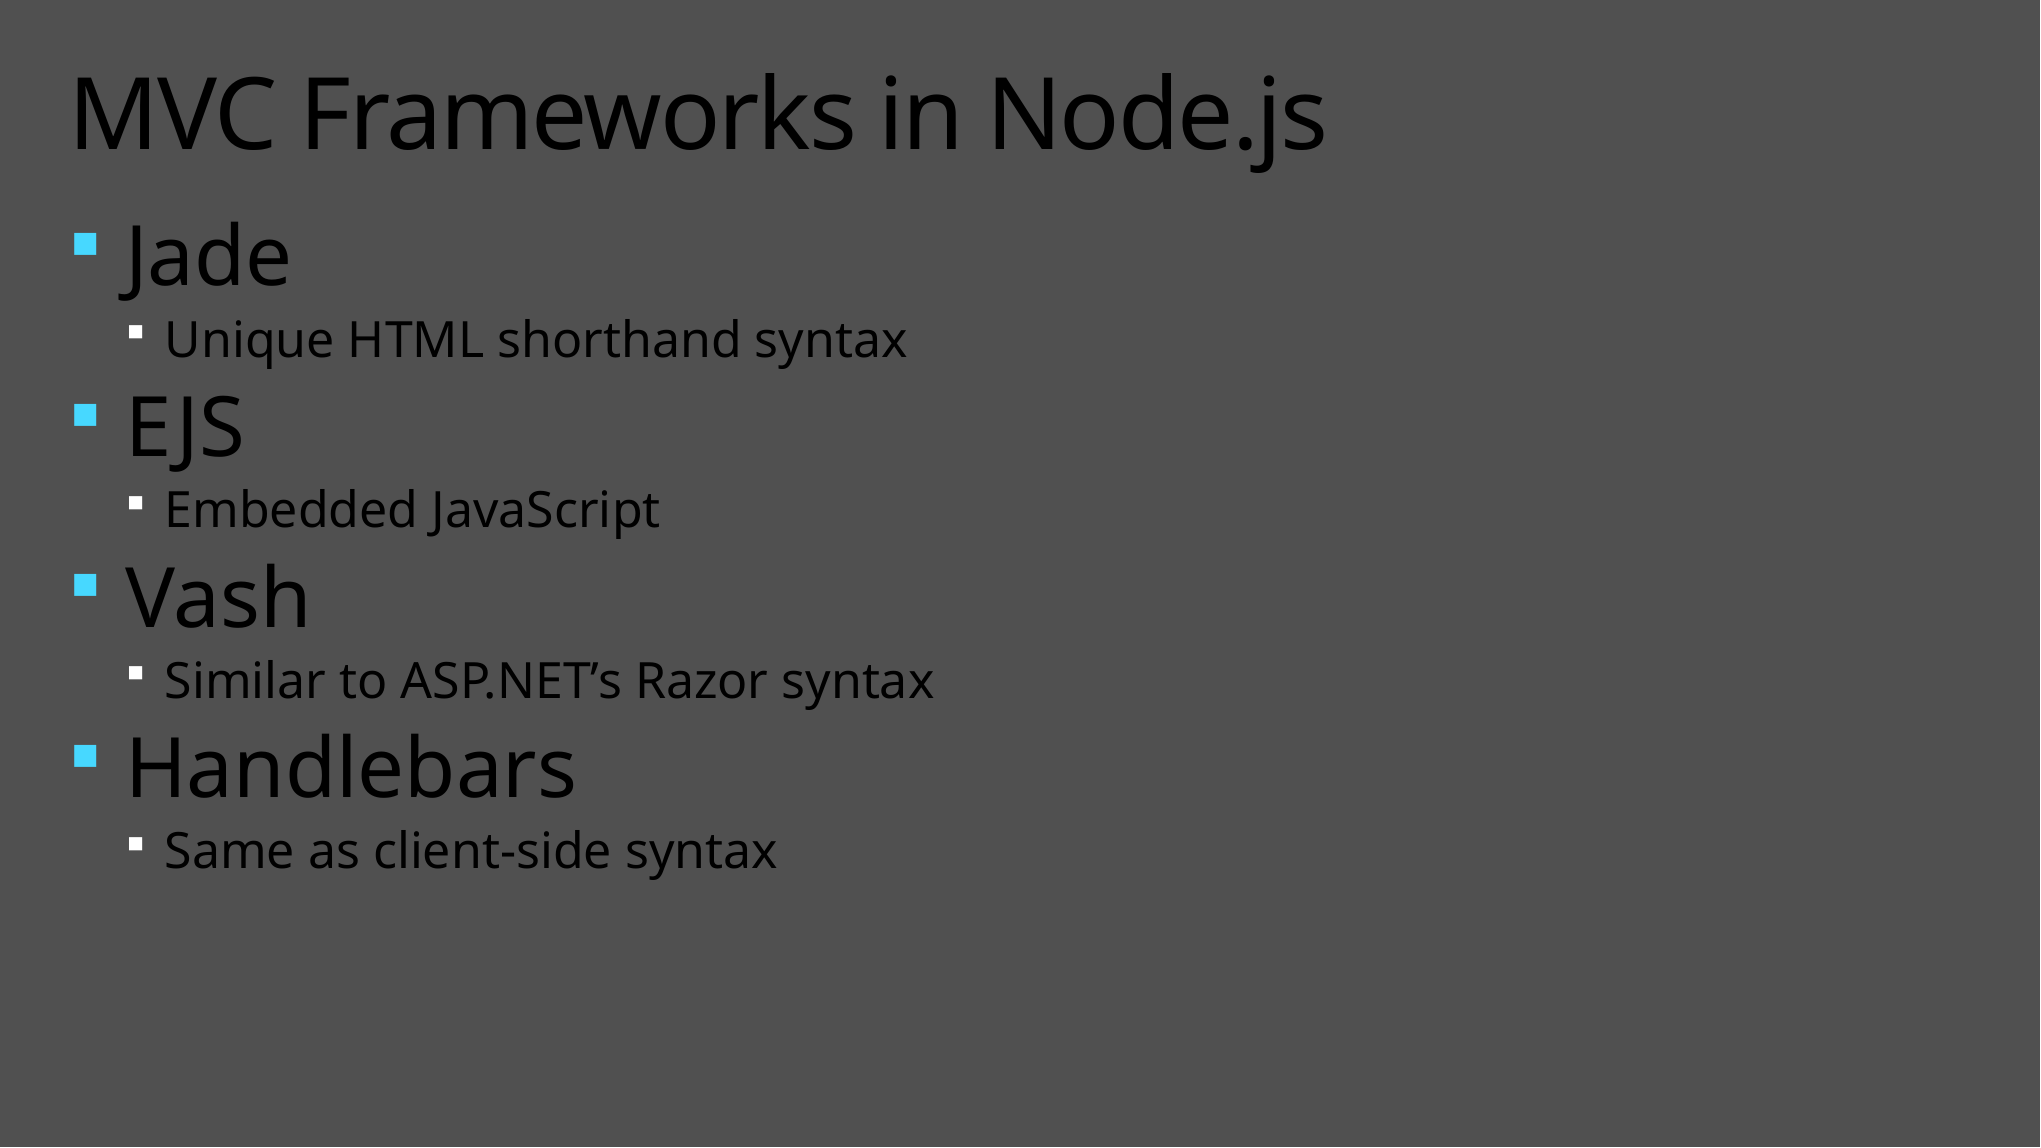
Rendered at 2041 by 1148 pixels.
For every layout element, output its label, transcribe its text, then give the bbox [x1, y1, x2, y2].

list Jade Unique HTML shorthand syntax EJS Embedded JavaScript Vash Similar to ASP.NET’s Razor syntax Handlebars Same as client-side syntax [45, 199, 1996, 543]
title MVC Frameworks in Node.js [45, 48, 1996, 199]
